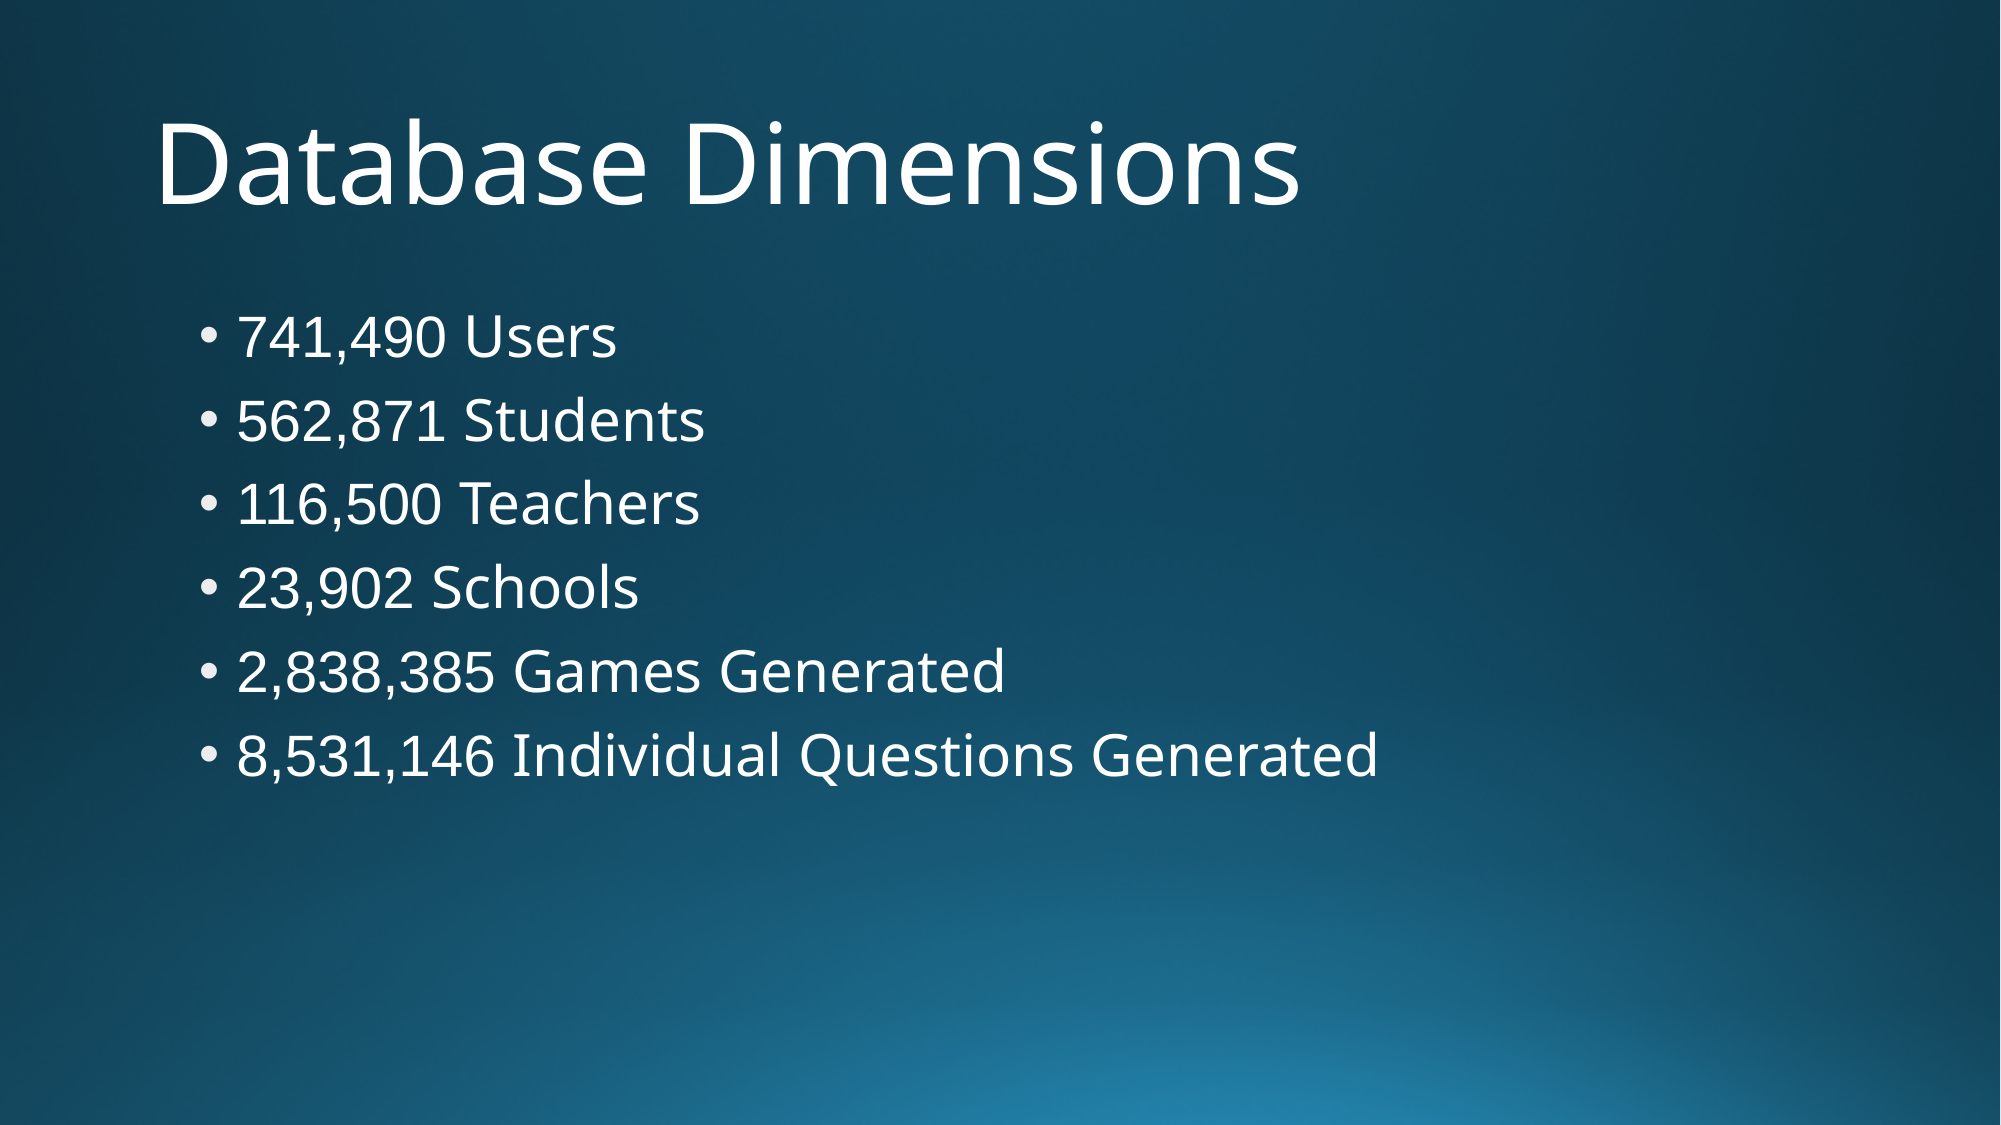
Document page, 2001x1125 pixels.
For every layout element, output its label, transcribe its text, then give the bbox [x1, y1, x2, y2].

picture [0, 0, 2001, 1125]
list 741,490 Users 562,871 Students 116,500 Teachers 23,902 Schools 2,838,385 Games Generated 8,531,146 Individual Questions Generated [183, 299, 1863, 1014]
title Database Dimensions [137, 59, 1863, 278]
